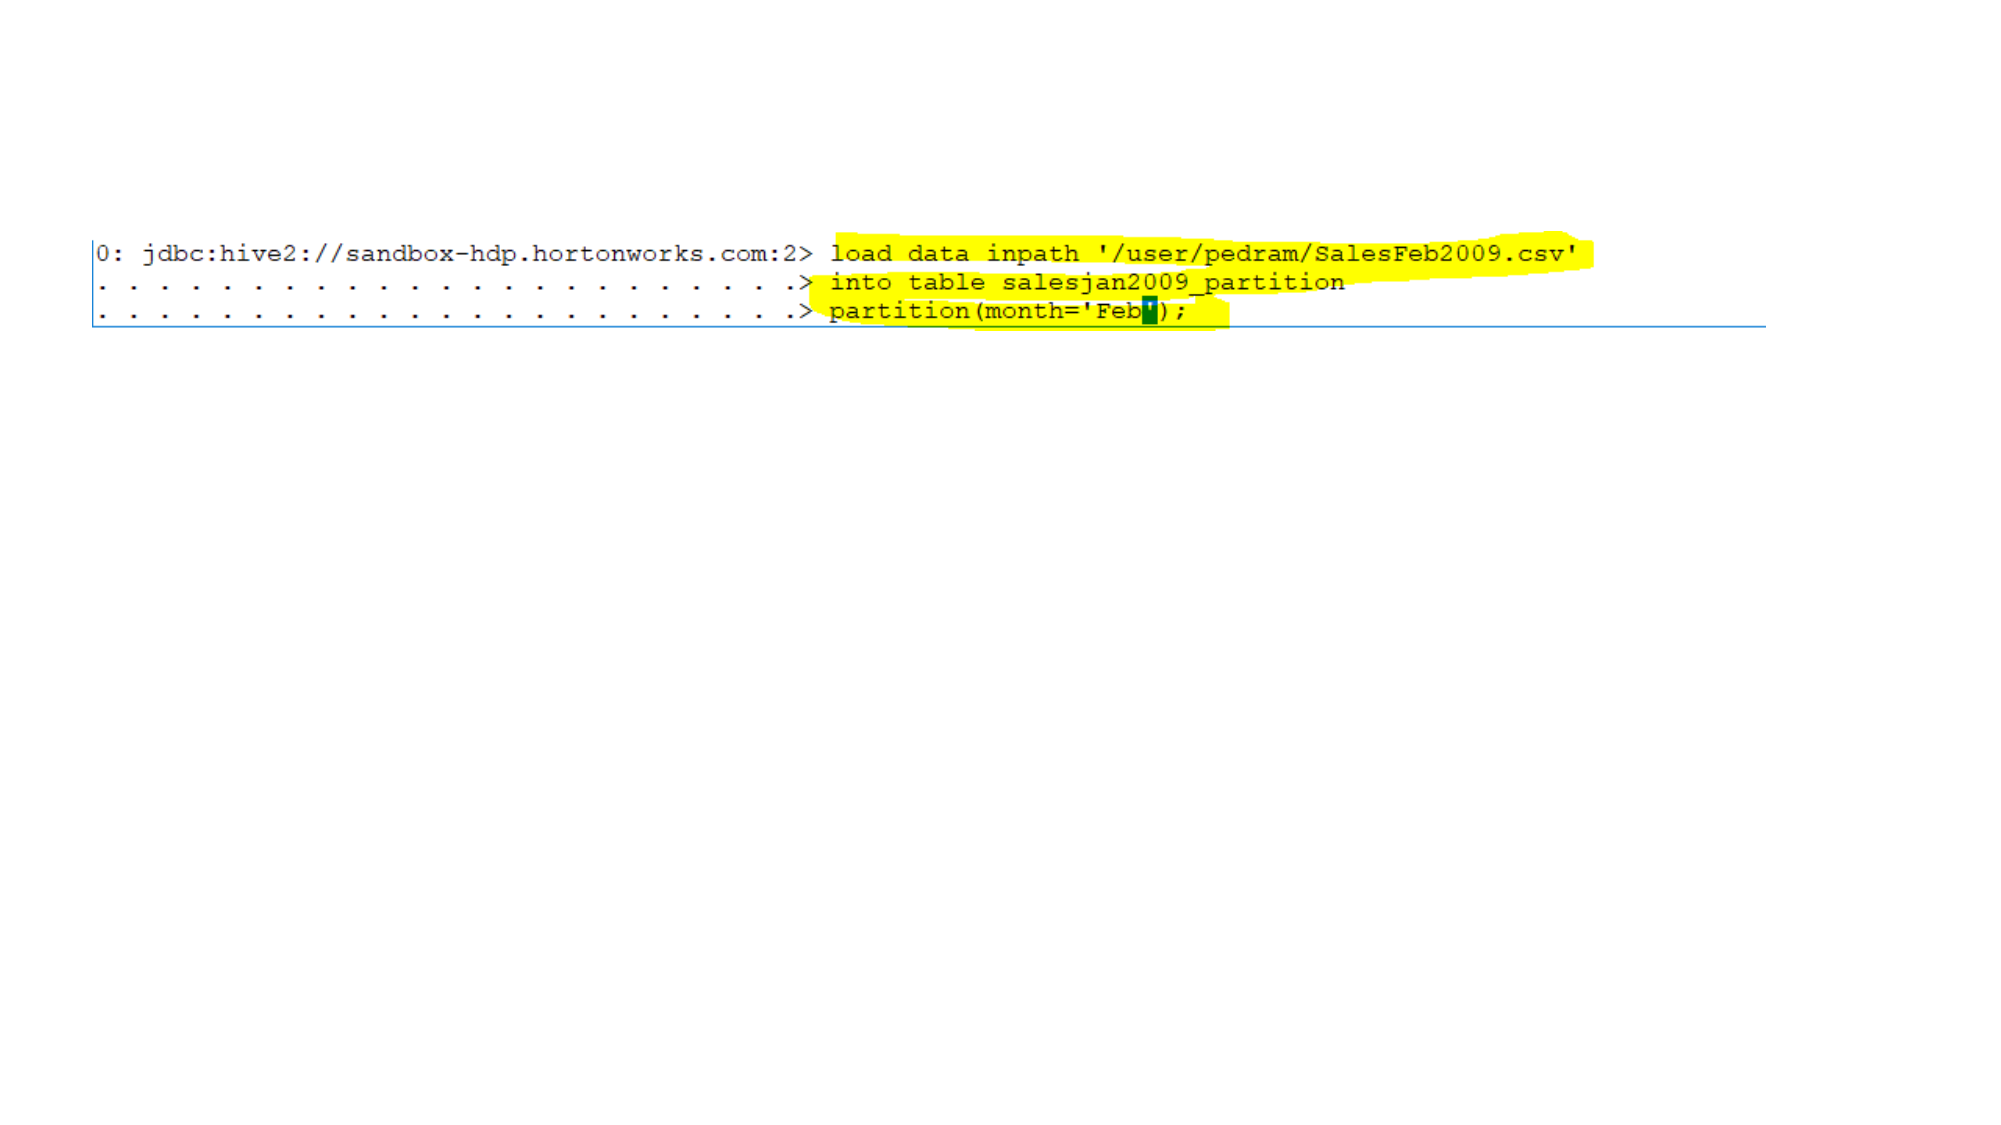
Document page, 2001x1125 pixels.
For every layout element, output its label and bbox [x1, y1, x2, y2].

picture [92, 231, 1766, 331]
